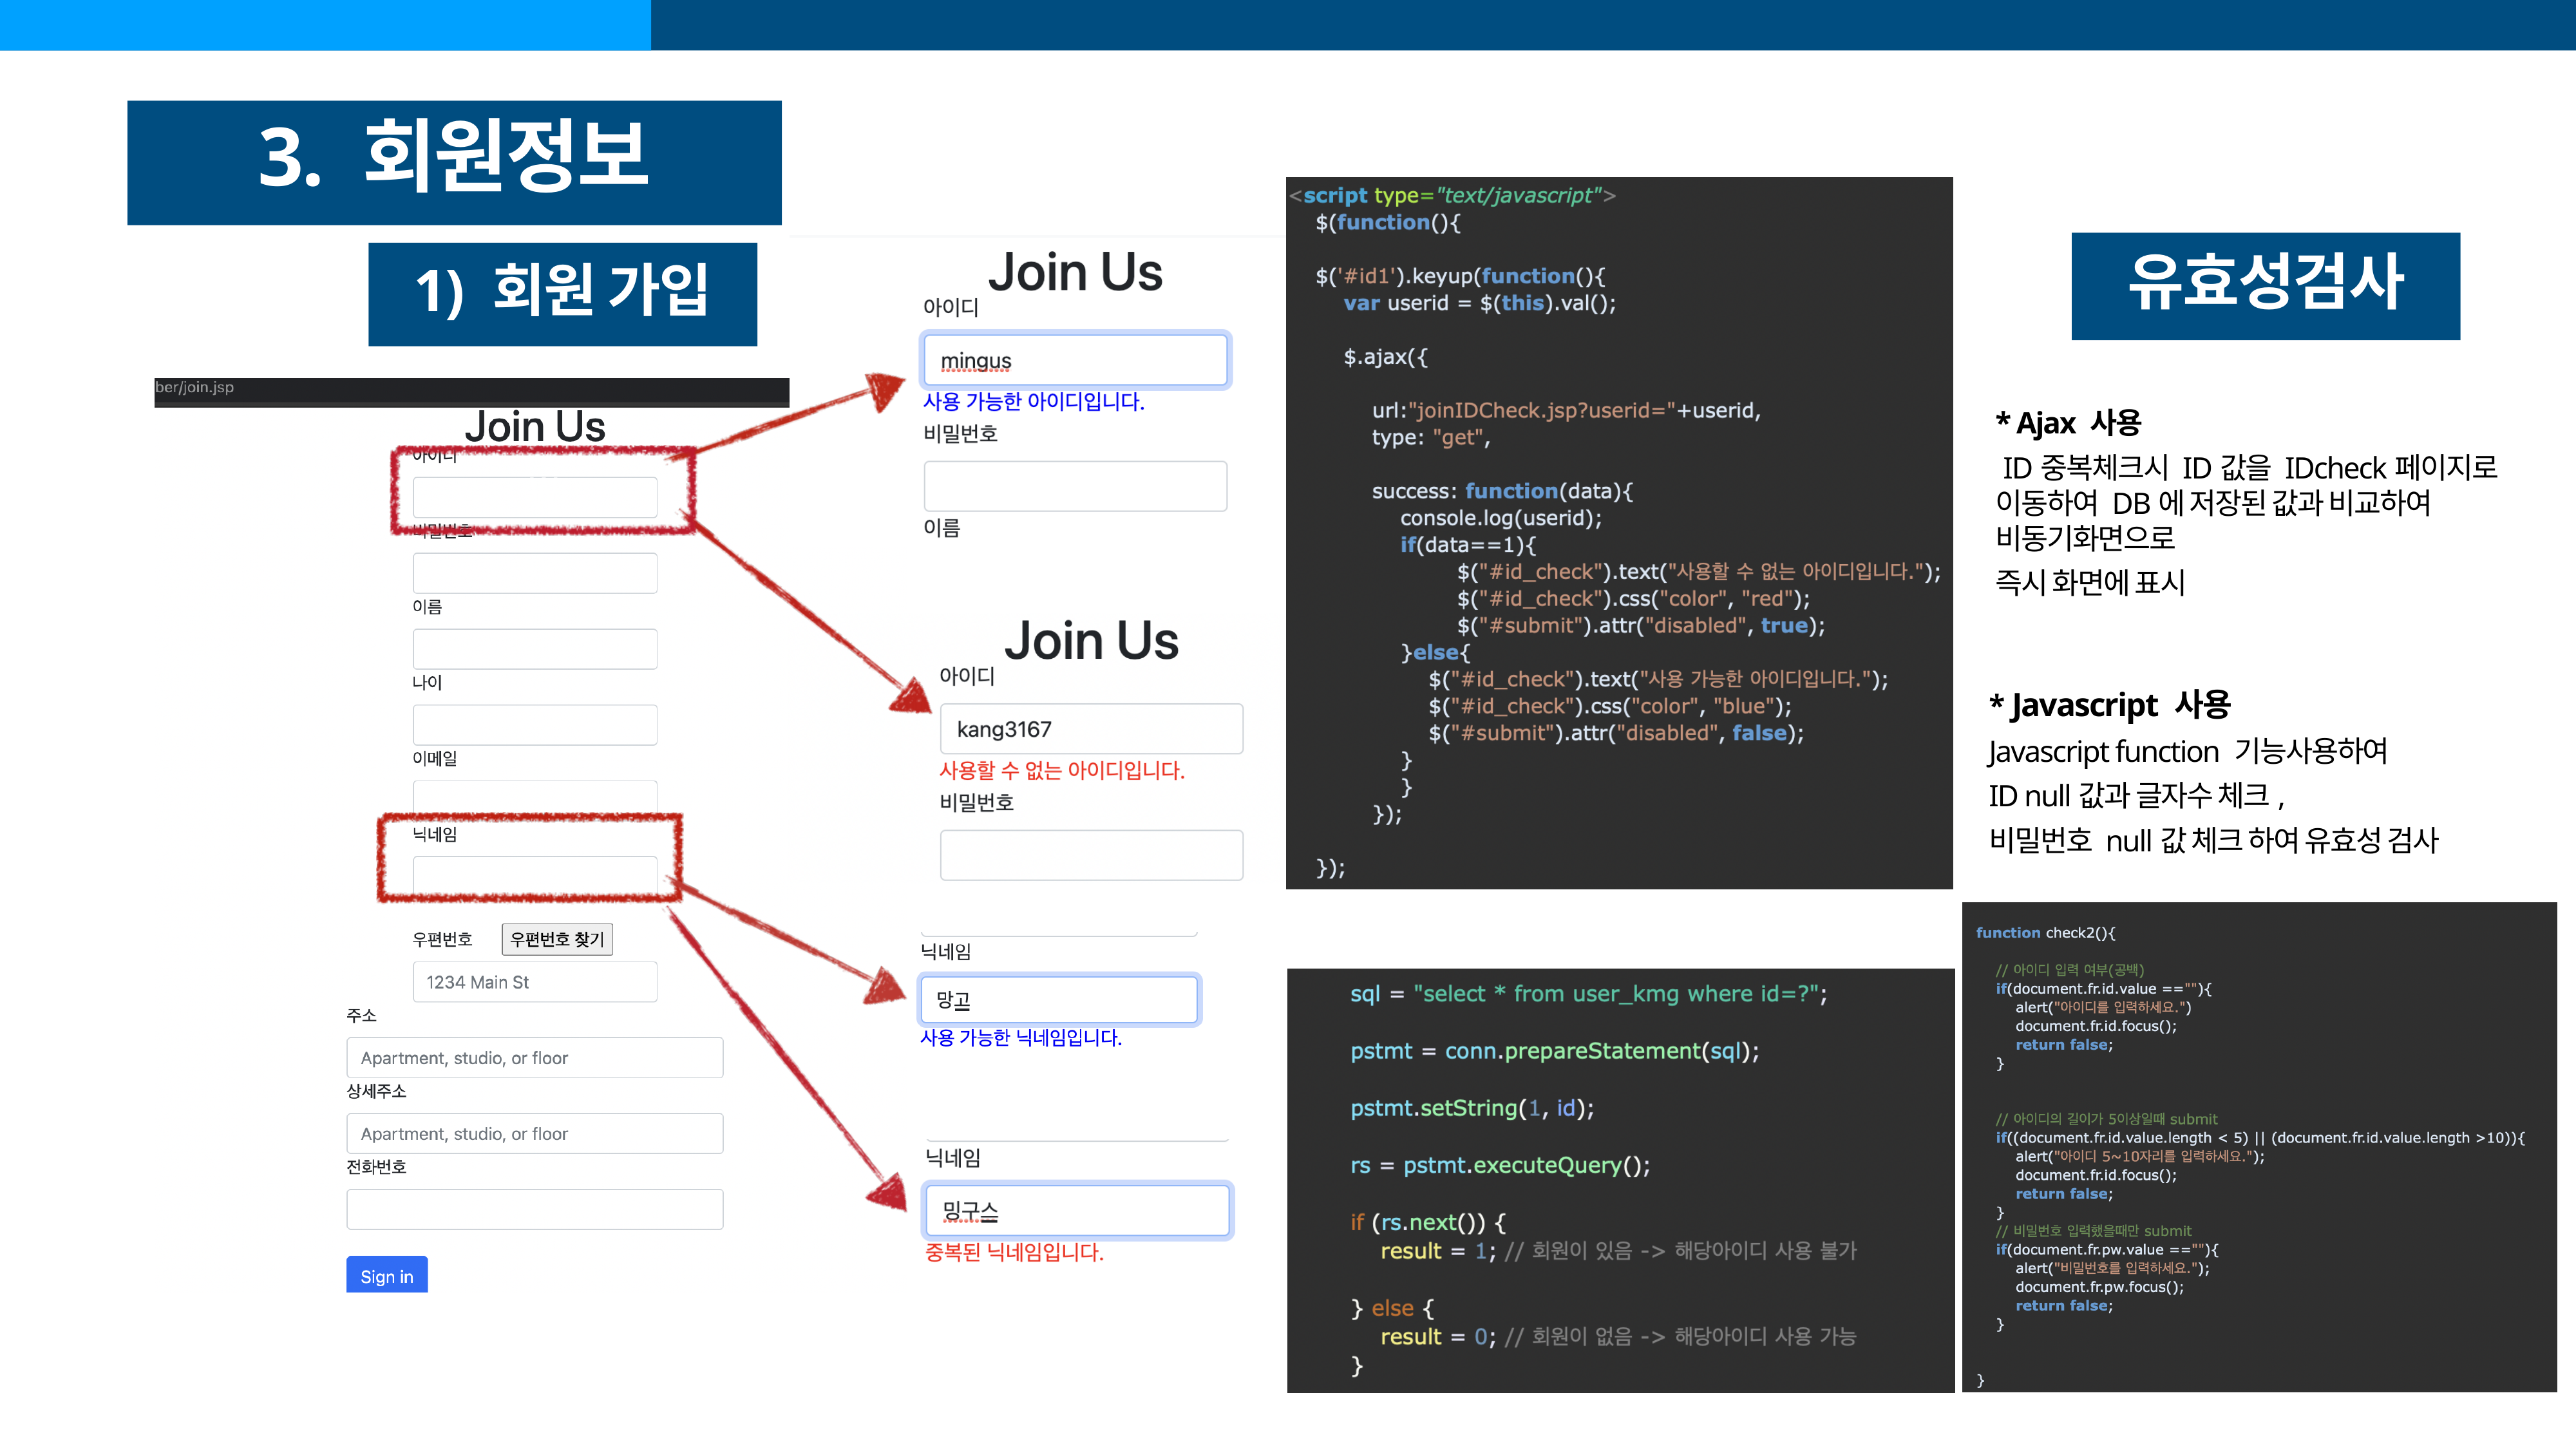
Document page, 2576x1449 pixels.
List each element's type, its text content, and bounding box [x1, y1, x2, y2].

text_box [2071, 232, 2461, 341]
picture [1287, 968, 1955, 1393]
text_box * Javascript 사용 Javascript function 기능사용하여 ID null값과 글자수 체크, 비밀번호 null값 체크 하여 유효성 검사 [1984, 646, 2536, 895]
picture [924, 931, 1278, 1051]
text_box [375, 812, 924, 1232]
text_box [0, 0, 652, 51]
picture [1962, 902, 2557, 1392]
text_box [652, 0, 2576, 51]
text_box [368, 242, 758, 346]
text_box * Ajax 사용 ID중복체크시 ID값을 IDcheck페이지로 이동하여 DB에 저장된 값과 비교하여 비동기화면으로 즉시 화면에 표시 [1990, 377, 2543, 627]
picture [155, 177, 1954, 1293]
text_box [389, 360, 948, 735]
title 3. 회원정보 [127, 100, 782, 226]
